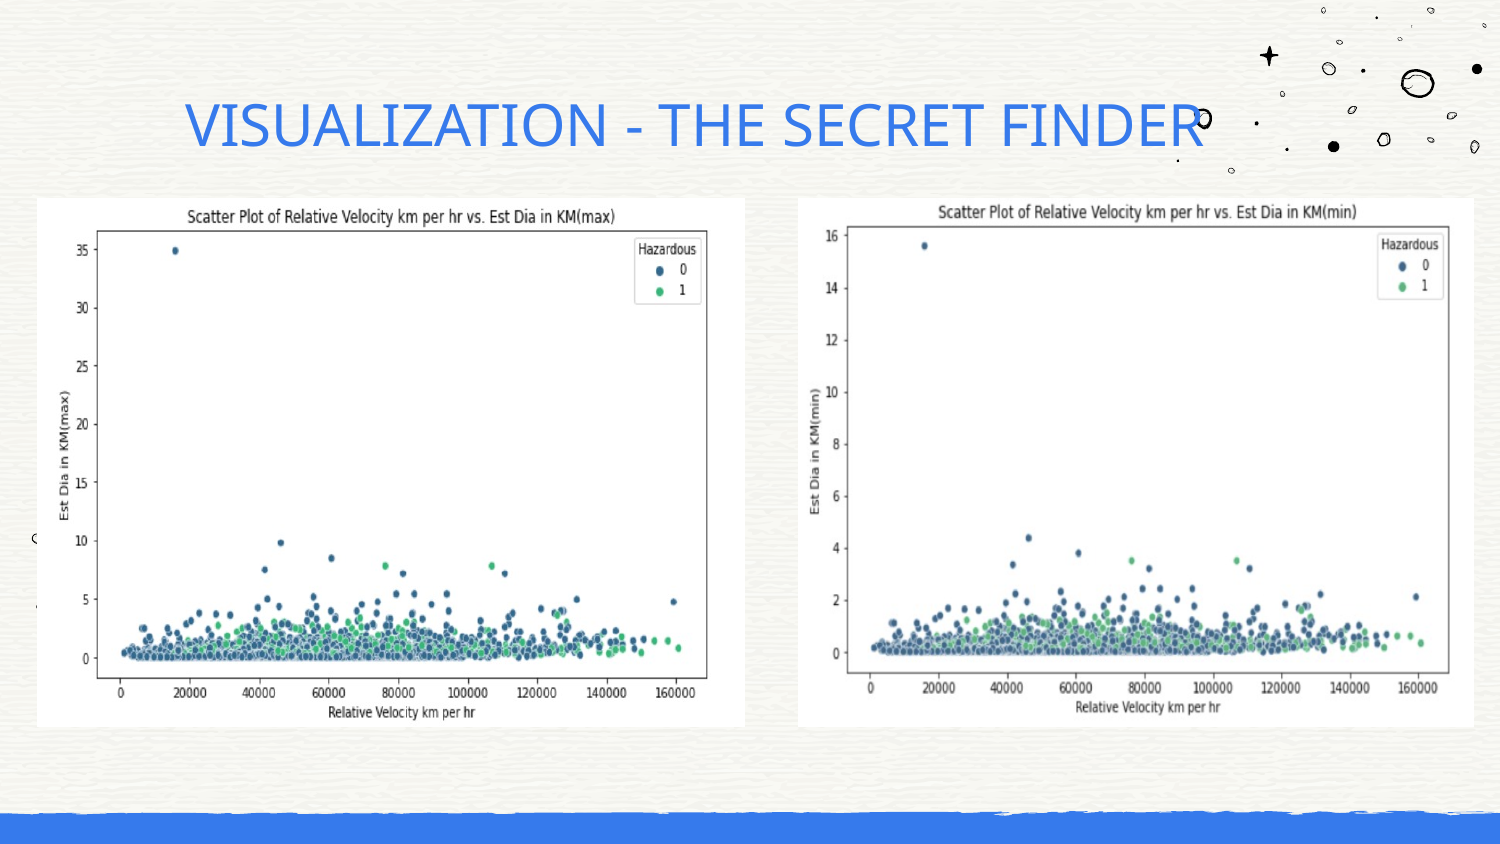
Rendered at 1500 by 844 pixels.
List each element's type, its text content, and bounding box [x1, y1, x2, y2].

title VISUALIZATION - THE SECRET FINDER [170, 72, 1434, 167]
picture [0, 0, 1500, 815]
